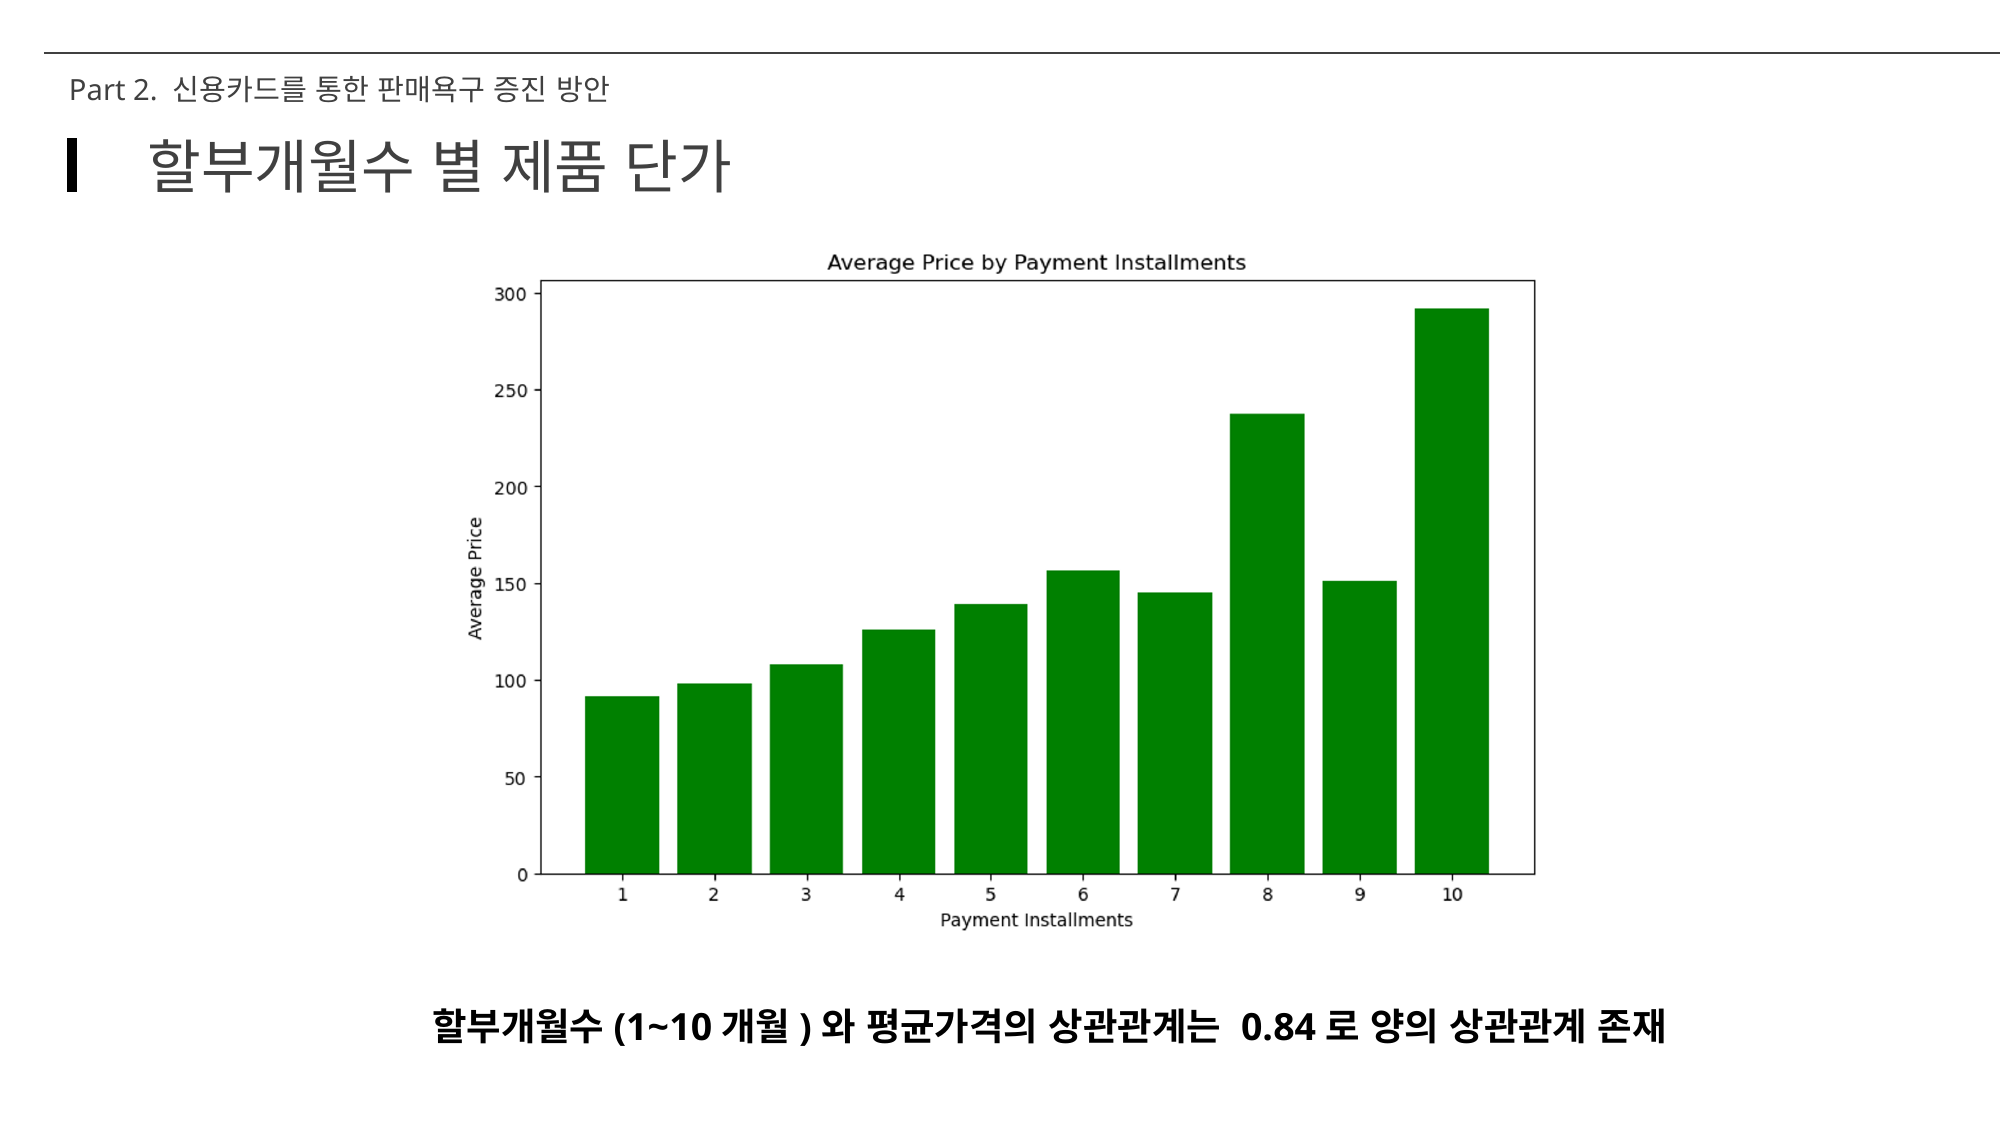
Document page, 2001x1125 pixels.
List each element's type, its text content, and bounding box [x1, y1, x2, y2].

text_box Part 2. 신용카드를 통한 판매욕구 증진 방안 [54, 64, 819, 114]
picture [455, 241, 1545, 941]
text_box 할부개월수(1~10개월)와 평균가격의 상관관계는 0.84로 양의 상관관계 존재 [417, 986, 1683, 1056]
text_box 할부개월수 별 제품 단가 [132, 122, 747, 208]
